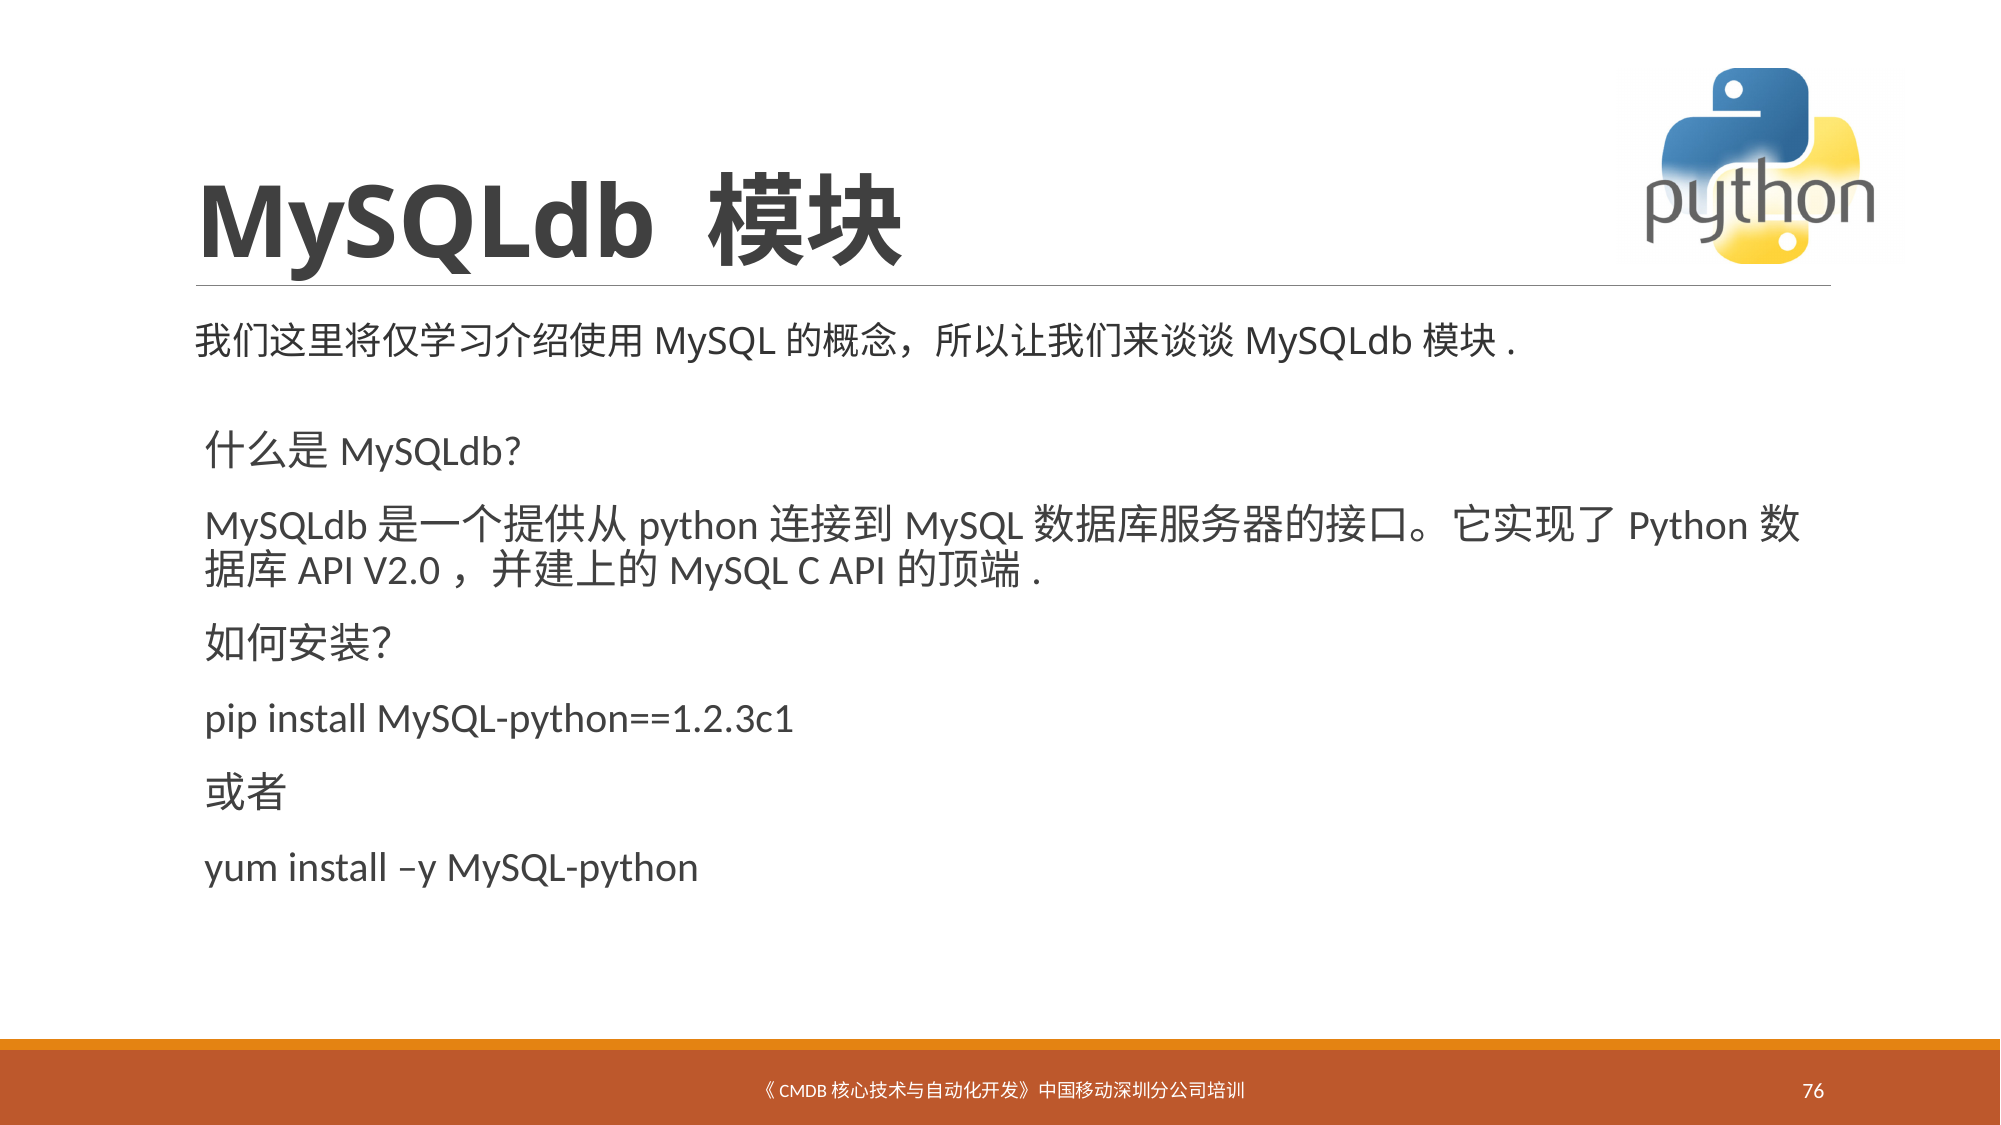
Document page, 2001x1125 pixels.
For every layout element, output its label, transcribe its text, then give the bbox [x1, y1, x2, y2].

picture [1616, 68, 1906, 264]
footer 《CMDB核心技术与自动化开发》中国移动深圳分公司培训 [604, 1060, 1396, 1120]
slide_number 76 [1624, 1060, 1840, 1120]
text_box 我们这里将仅学习介绍使用MySQL的概念，所以让我们来谈谈MySQLdb模块. [179, 309, 1830, 370]
title MySQLdb 模块 [180, 47, 1830, 285]
list 什么是MySQLdb? MySQLdb是一个提供从python连接到MySQL数据库服务器的接口。它实现了Python数据库API V2.0，并建上的MySQL C API的顶端. 如何安装？ pip install MySQL-python==1.2.3c1 或者 yum install –y MySQL-python [189, 421, 1840, 1060]
